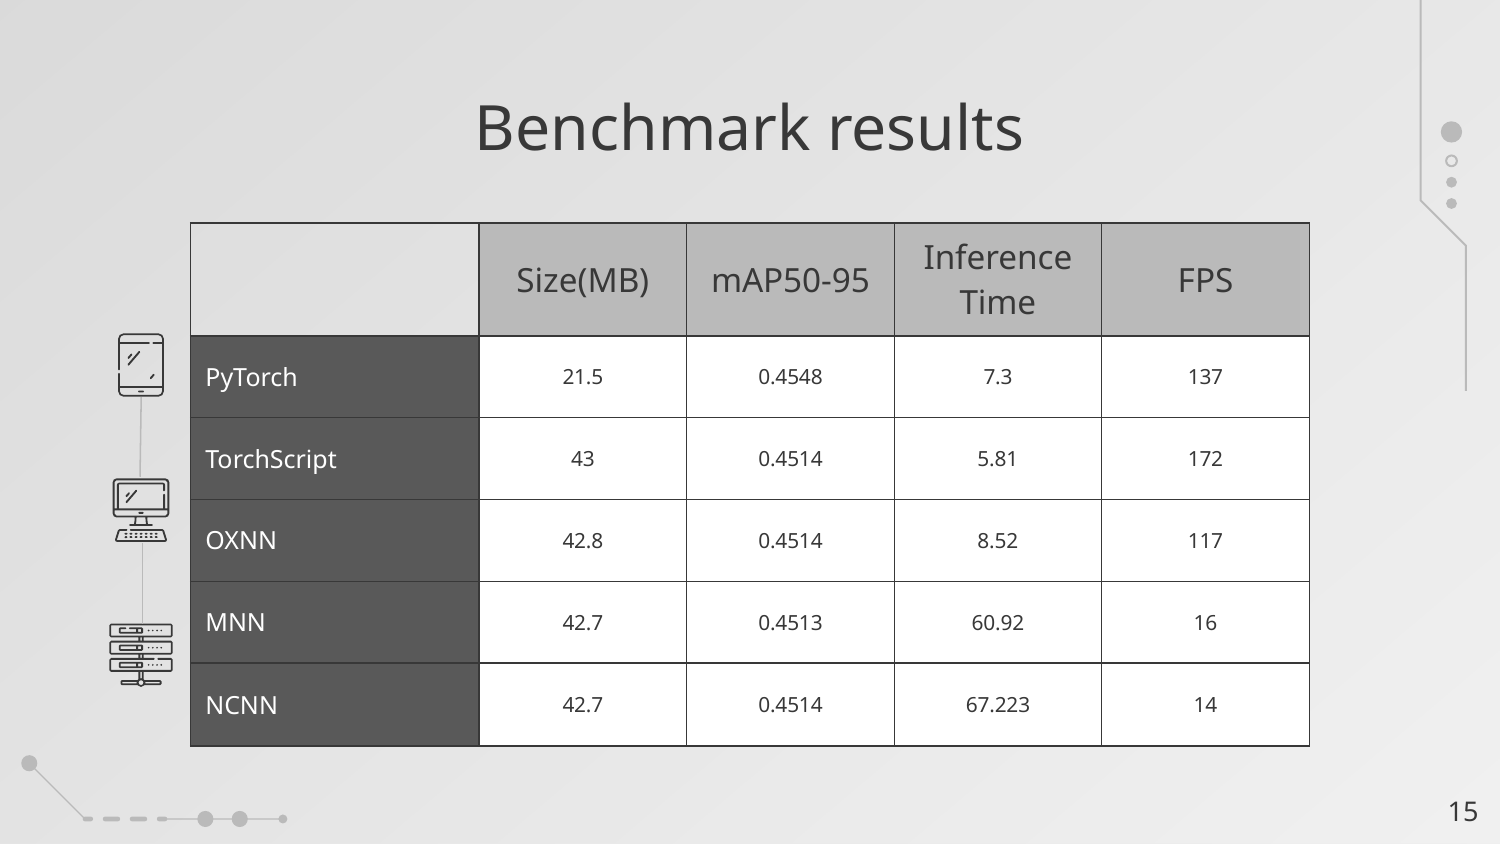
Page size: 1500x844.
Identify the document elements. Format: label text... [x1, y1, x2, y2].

table_cell 42.7 [480, 664, 686, 745]
table_cell 42.7 [480, 582, 686, 662]
table_cell 172 [1102, 418, 1309, 499]
table_cell 67.223 [895, 664, 1101, 745]
table_cell 137 [1102, 337, 1309, 417]
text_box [117, 333, 165, 397]
table_header mAP50-95 [687, 224, 894, 335]
table_header Inference Time [895, 224, 1101, 335]
table_cell 43 [480, 418, 686, 499]
table_cell 0.4514 [687, 418, 894, 499]
table_cell 14 [1102, 664, 1309, 745]
table_cell 5.81 [895, 418, 1101, 499]
table_cell 60.92 [895, 582, 1101, 662]
title Benchmark results [118, 72, 1382, 167]
table_cell 8.52 [895, 500, 1101, 581]
table_header Size(MB) [480, 224, 686, 335]
table_cell 42.8 [480, 500, 686, 581]
table_cell 0.4514 [687, 500, 894, 581]
table_cell 117 [1102, 500, 1309, 581]
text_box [112, 478, 170, 543]
table_cell NCNN [191, 664, 478, 745]
table_cell 0.4514 [687, 664, 894, 745]
table_cell OXNN [191, 500, 478, 581]
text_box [109, 623, 174, 688]
table_cell 0.4548 [687, 337, 894, 417]
table_cell 16 [1102, 582, 1309, 662]
table_cell PyTorch [191, 337, 478, 417]
table_cell MNN [191, 582, 478, 662]
table_cell 0.4513 [687, 582, 894, 662]
table_cell 21.5 [480, 337, 686, 417]
table_header FPS [1102, 224, 1309, 335]
table_cell TorchScript [191, 418, 478, 499]
slide_number ‹#› [1403, 779, 1494, 844]
table_header [191, 224, 478, 335]
table_cell 7.3 [895, 337, 1101, 417]
